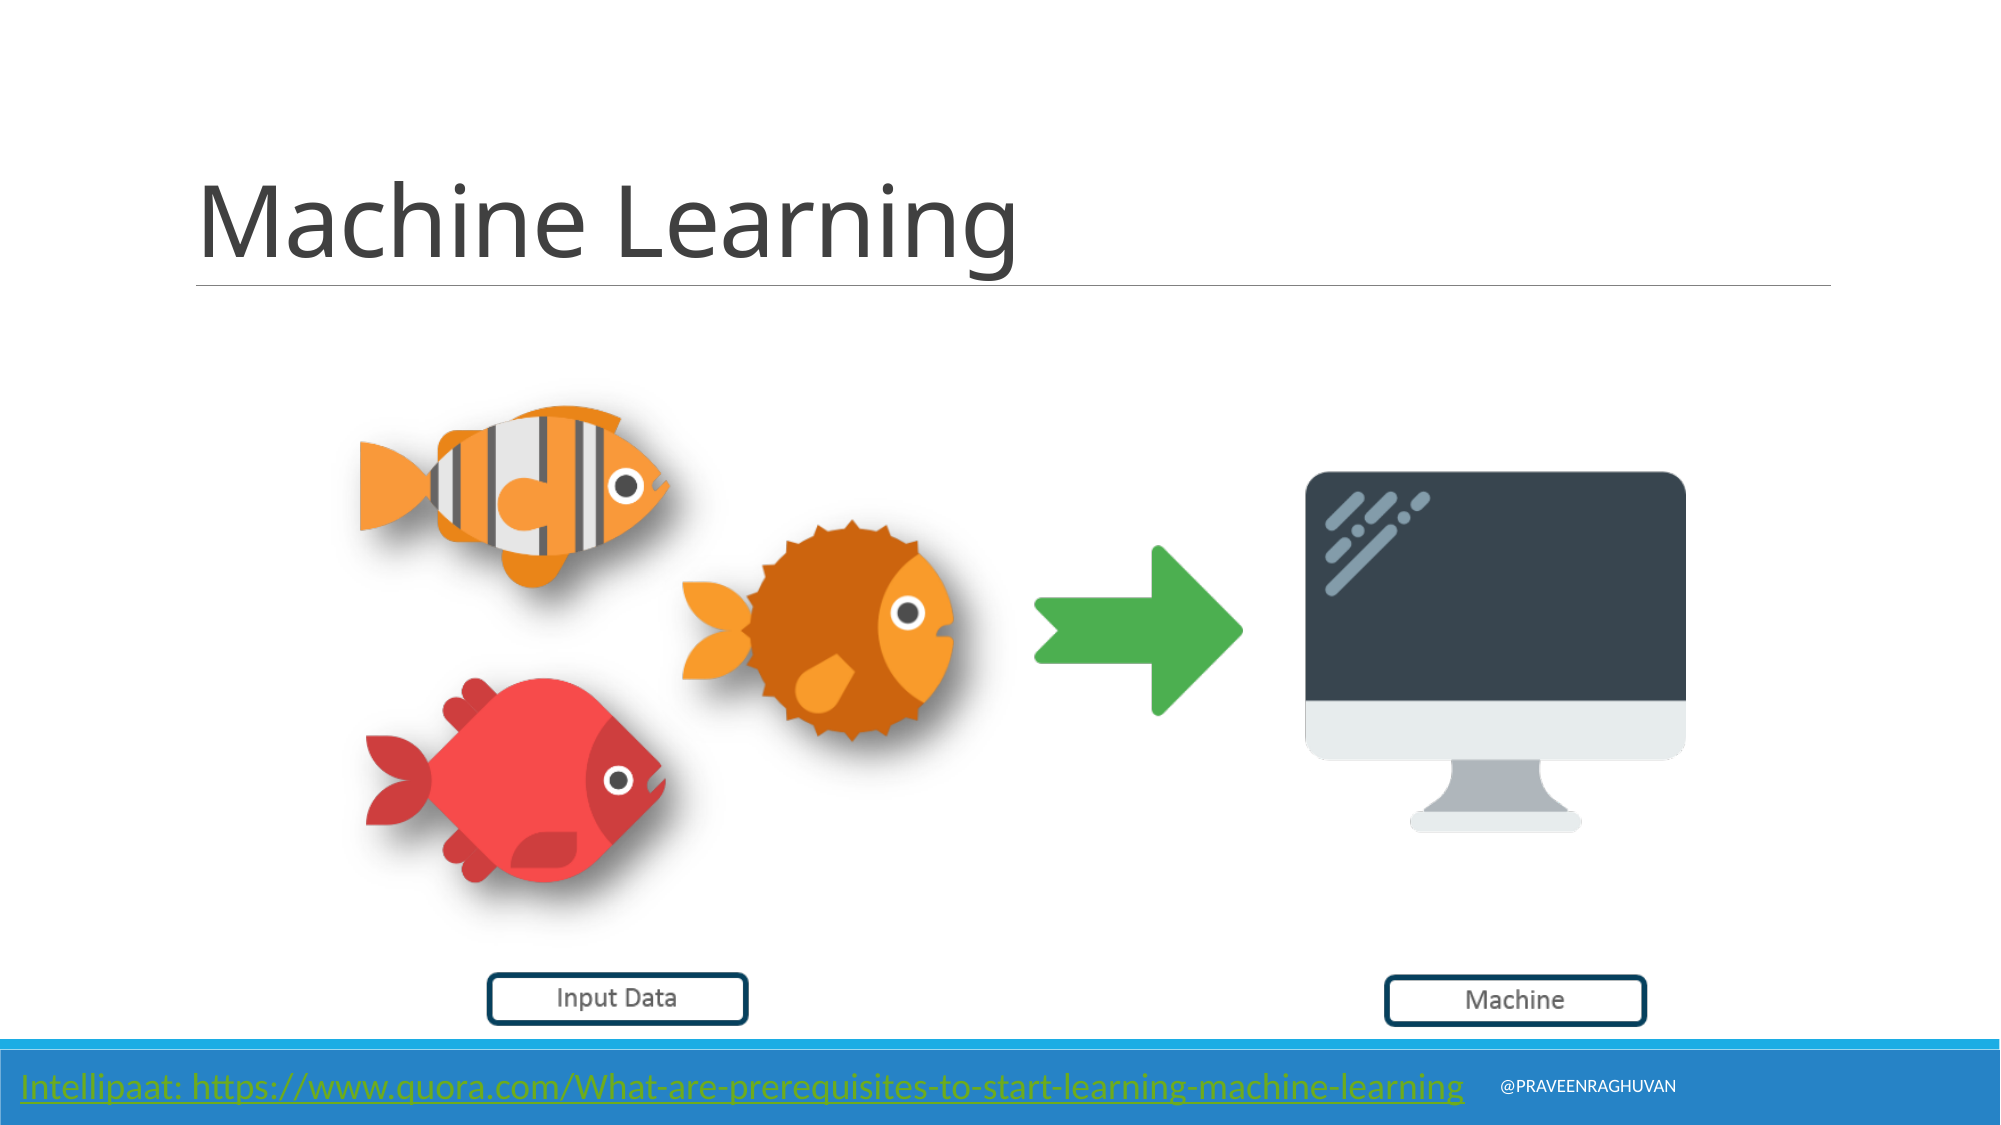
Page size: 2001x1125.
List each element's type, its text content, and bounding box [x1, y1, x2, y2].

footer @praveenraghuvan [1192, 1055, 1984, 1116]
text_box Intellipaat: https://www.quora.com/What-are-prerequisites-to-start-learning-machine-learning [5, 1054, 1584, 1115]
picture [324, 304, 1686, 1036]
title Machine Learning [180, 47, 1830, 285]
